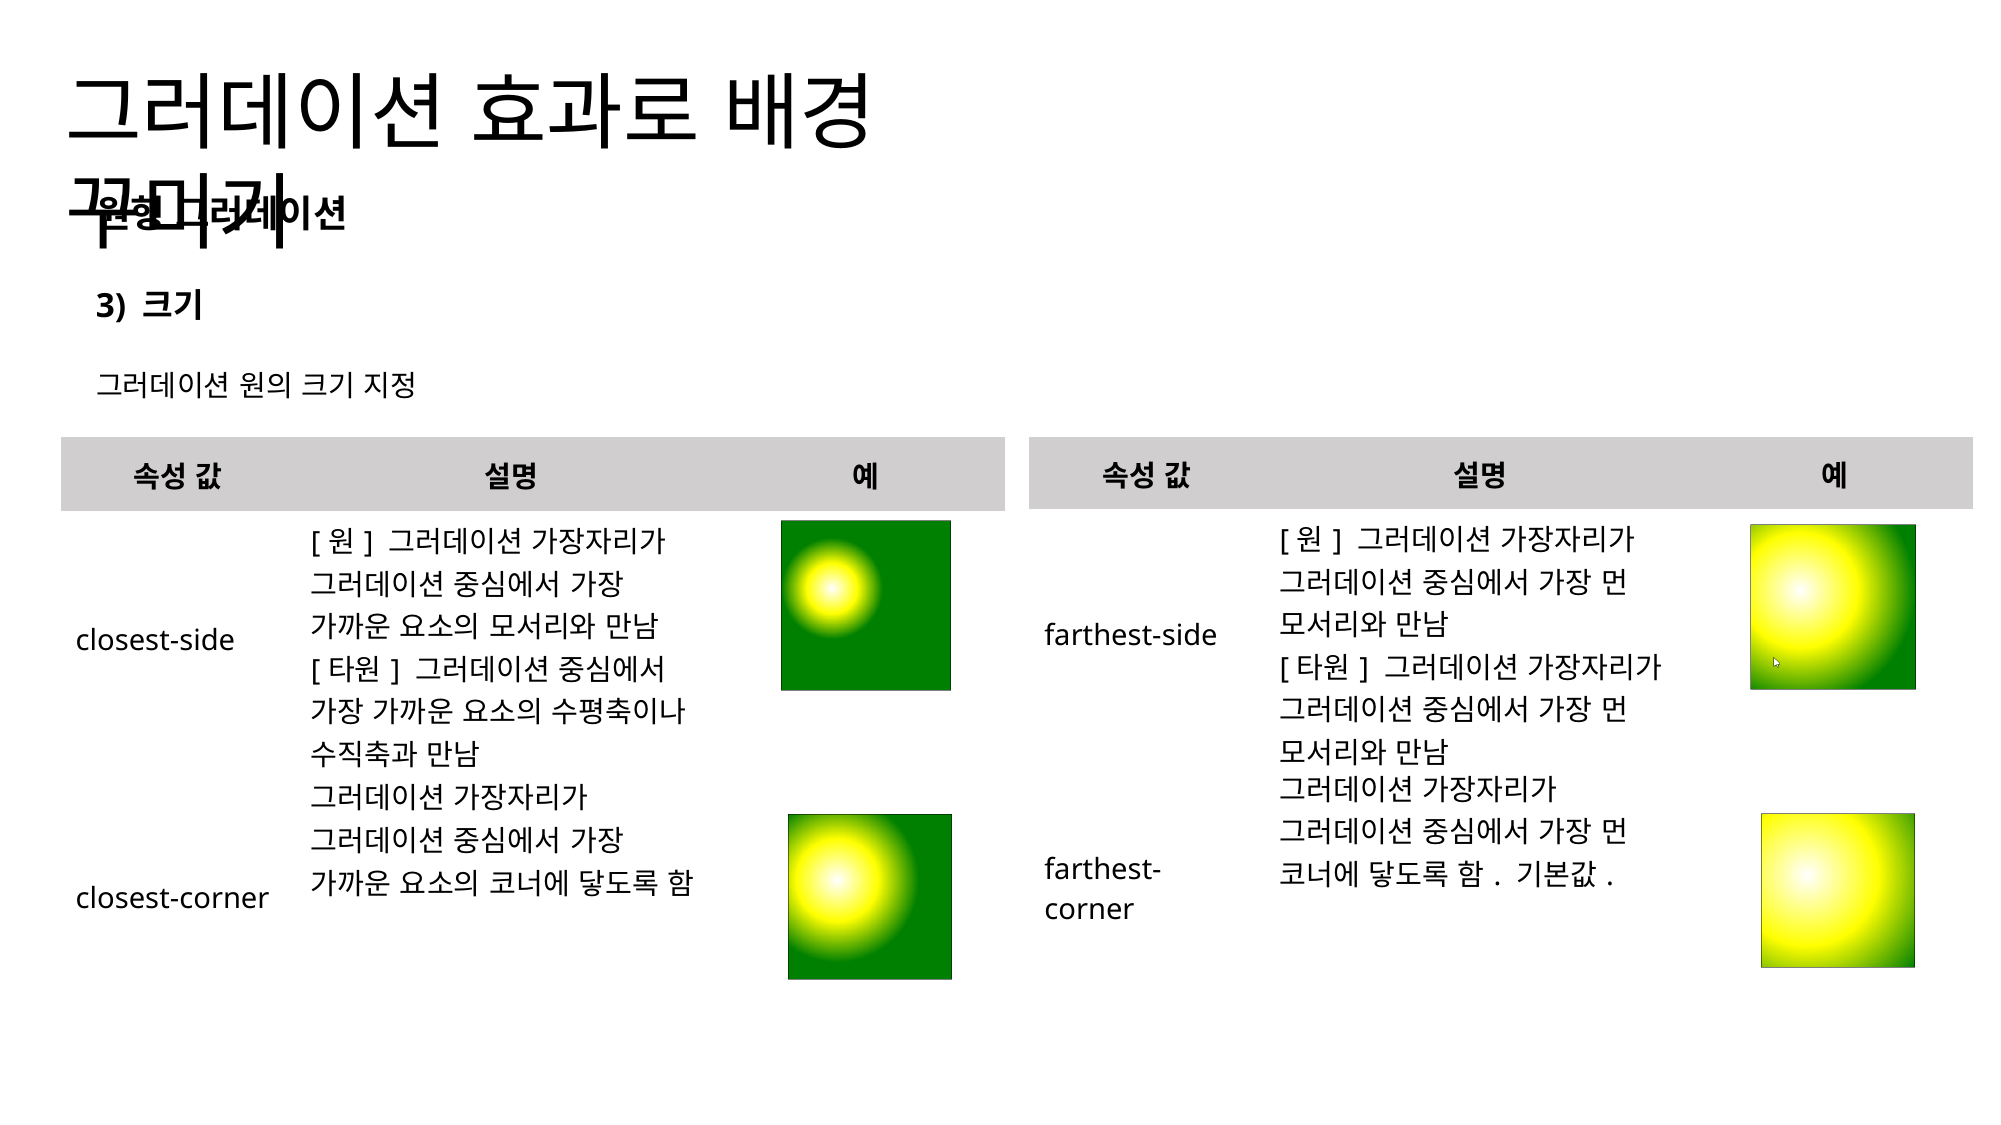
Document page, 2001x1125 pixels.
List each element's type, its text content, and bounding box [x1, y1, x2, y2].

table_header 속성 값 [61, 437, 296, 511]
table_header 설명 [296, 437, 728, 511]
text_box 그러데이션 원의 크기 지정 [81, 342, 1769, 410]
table_cell [원] 그러데이션 가장자리가 그러데이션 중심에서 가장 먼 모서리와 만남 [타원] 그러데이션 가장자리가 그러데이션 중심에서 가장 먼 모서리와 만남 [1265, 509, 1696, 759]
table_cell [728, 768, 1005, 1027]
table_header 예 [728, 437, 1005, 511]
table_cell closest-side [61, 511, 296, 768]
table_cell [원] 그러데이션 가장자리가 그러데이션 중심에서 가장 가까운 요소의 모서리와 만남 [타원] 그러데이션 중심에서 가장 가까운 요소의 수평축이나 수직축과 만남 [296, 511, 728, 768]
table_cell 그러데이션 가장자리가 그러데이션 중심에서 가장 먼 코너에 닿도록 함. 기본값. [1265, 759, 1696, 1018]
table_cell closest-corner [61, 768, 296, 1027]
table_cell [1696, 509, 1973, 759]
table_header 예 [1696, 437, 1973, 509]
table_header 속성 값 [1029, 437, 1265, 509]
text_box 3) 크기 [81, 277, 812, 332]
picture [1753, 806, 1923, 978]
table_cell 그러데이션 가장자리가 그러데이션 중심에서 가장 가까운 요소의 코너에 닿도록 함 [296, 768, 728, 1027]
table_cell farthest-side [1029, 509, 1265, 759]
text_box 그러데이션 효과로 배경 꾸미기 [50, 52, 1112, 267]
table_cell [728, 511, 1005, 768]
table_cell farthest-corner [1029, 759, 1265, 1018]
table_header 설명 [1265, 437, 1696, 509]
text_box 원형 그러데이션 [81, 182, 799, 243]
picture [780, 806, 959, 990]
picture [1742, 517, 1923, 699]
table_cell [1696, 759, 1973, 1018]
picture [773, 513, 959, 703]
